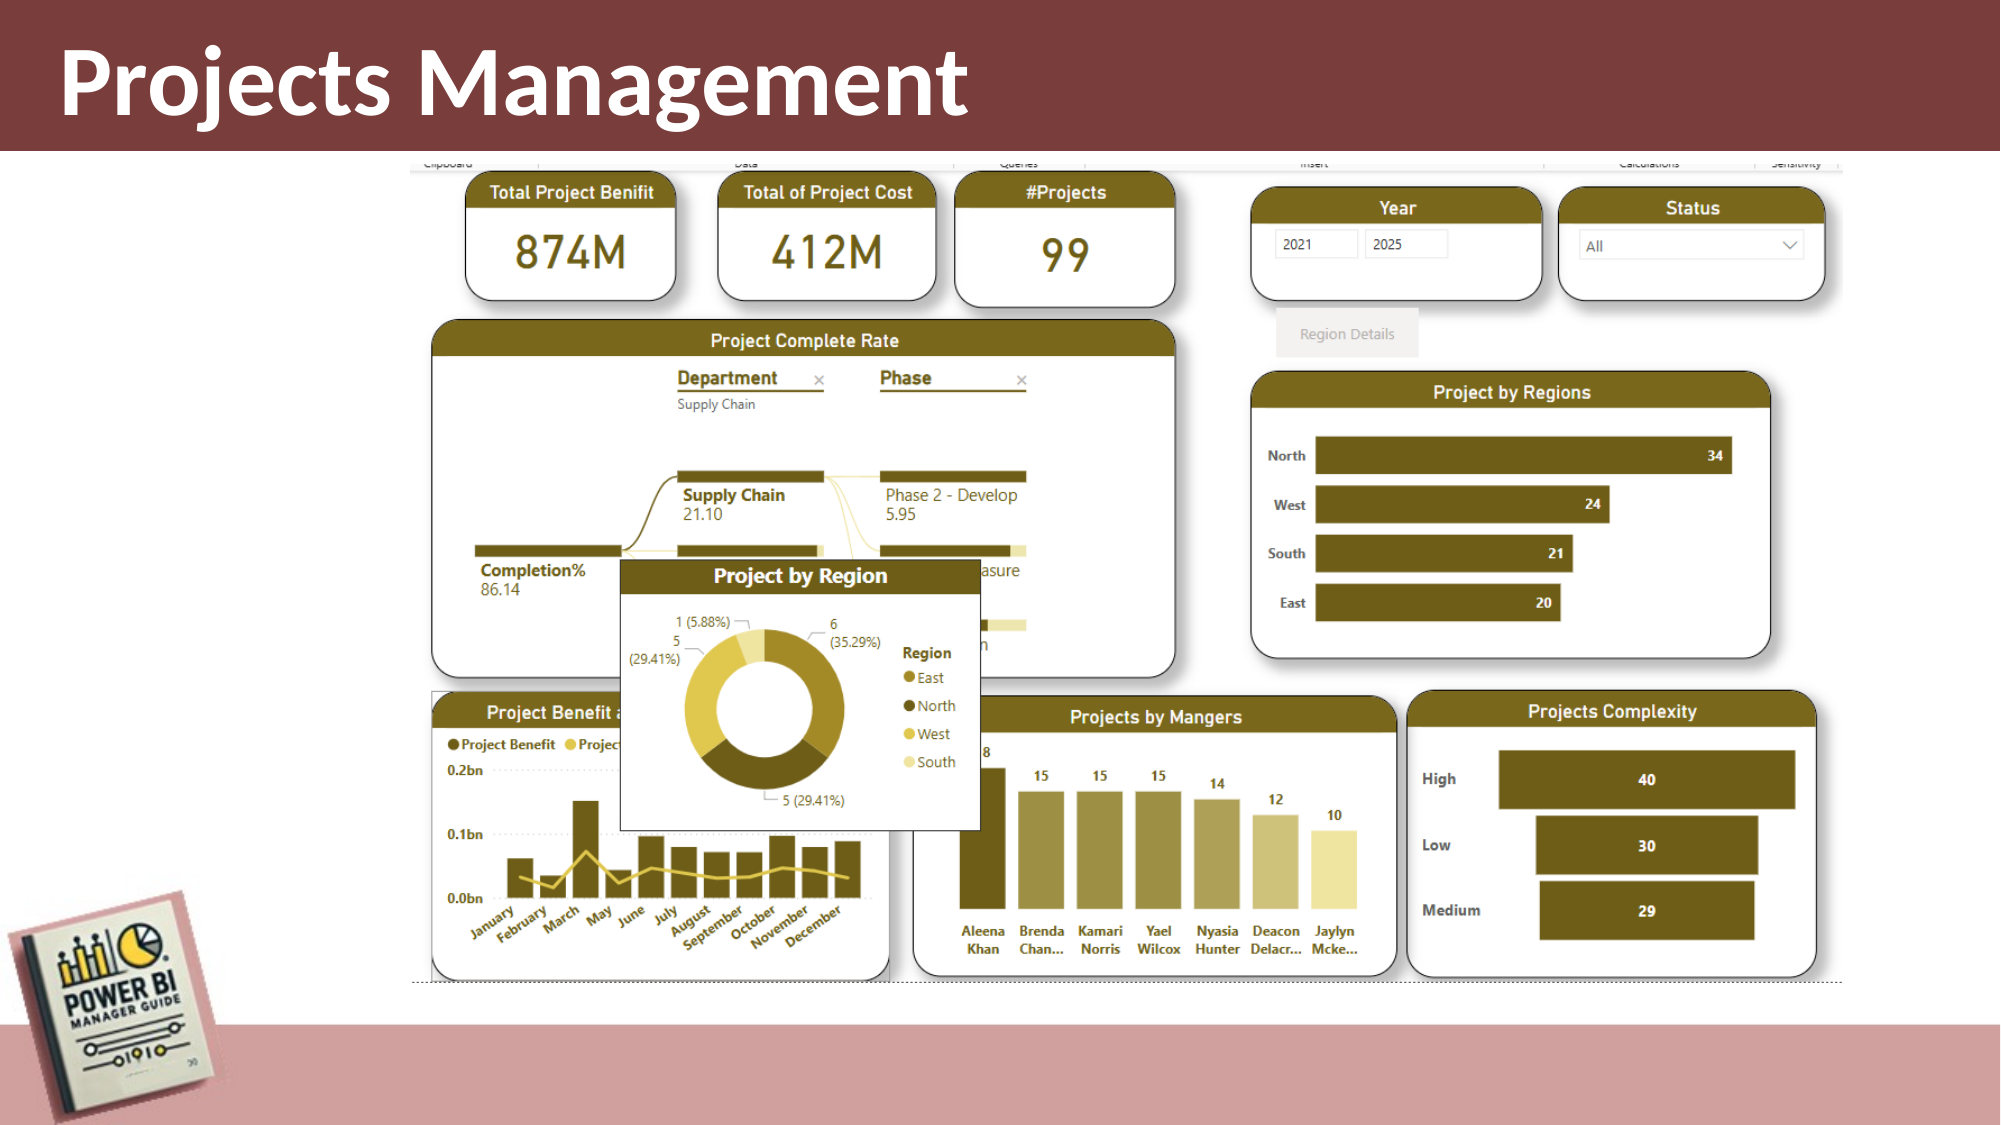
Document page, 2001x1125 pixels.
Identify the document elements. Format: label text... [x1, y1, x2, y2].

picture [0, 0, 2001, 1125]
text_box Projects Management [0, 0, 2000, 152]
